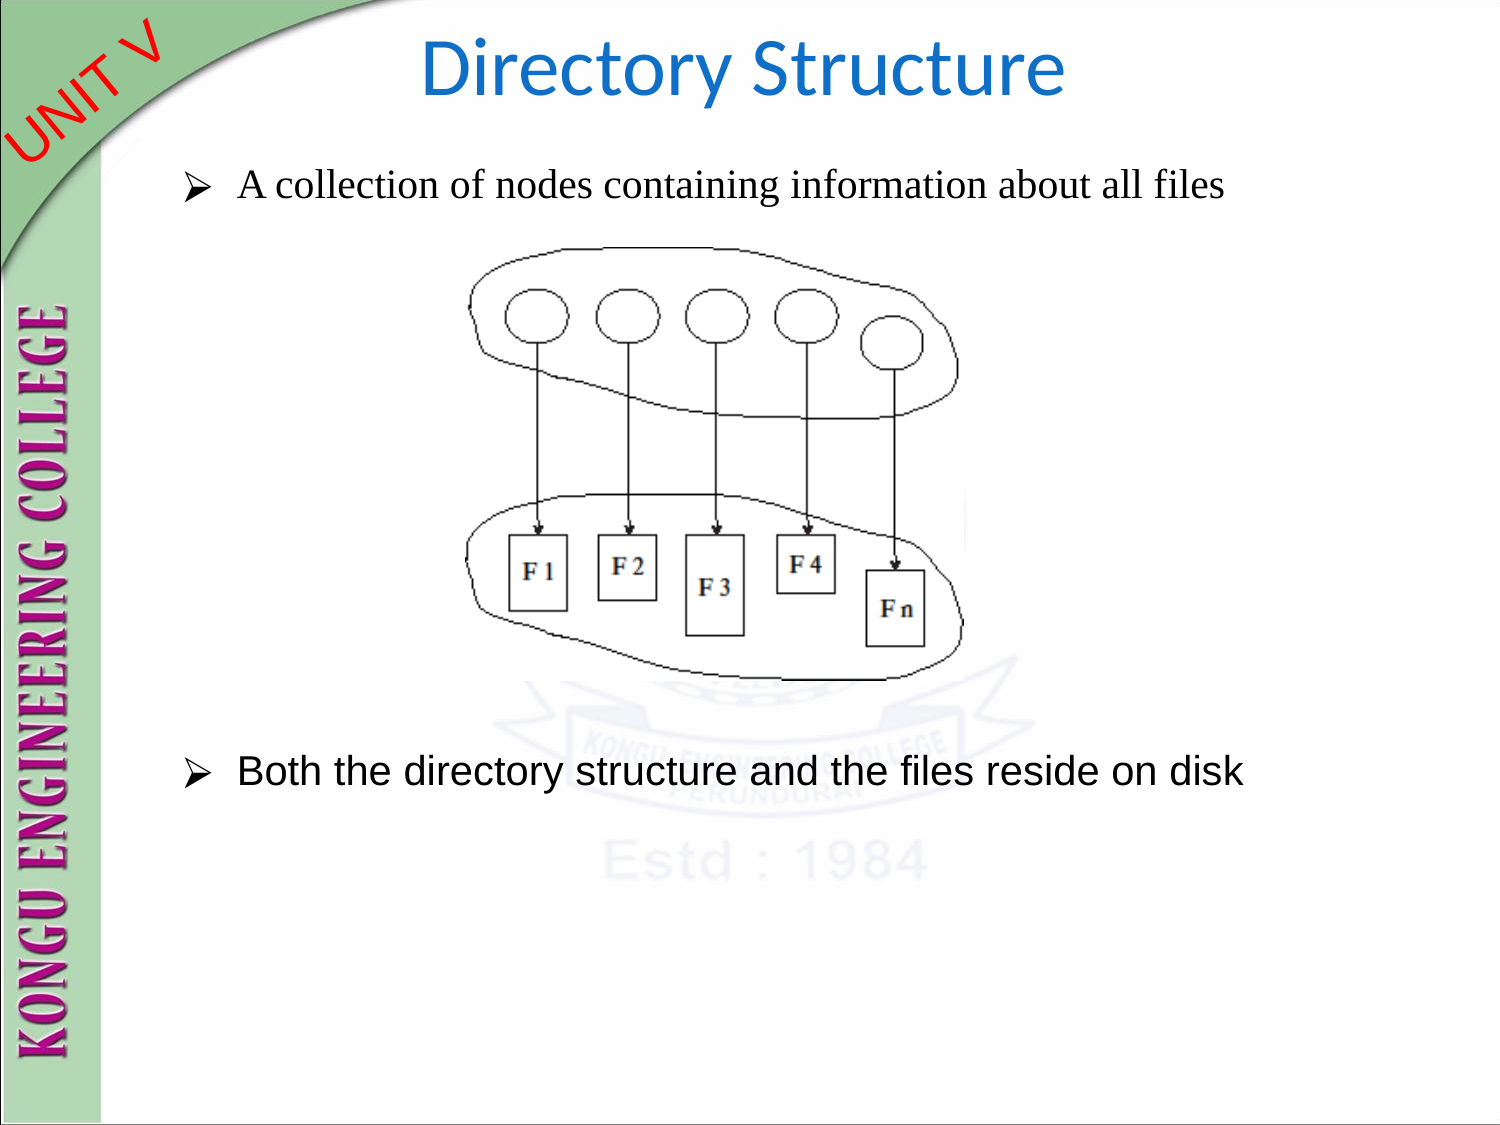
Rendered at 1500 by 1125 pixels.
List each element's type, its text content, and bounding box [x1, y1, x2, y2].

list A collection of nodes containing information about all files Both the directory structure and the files reside on disk [146, 154, 1437, 996]
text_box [464, 246, 965, 681]
title Directory Structure [68, 21, 1419, 113]
picture [0, 0, 1500, 1125]
